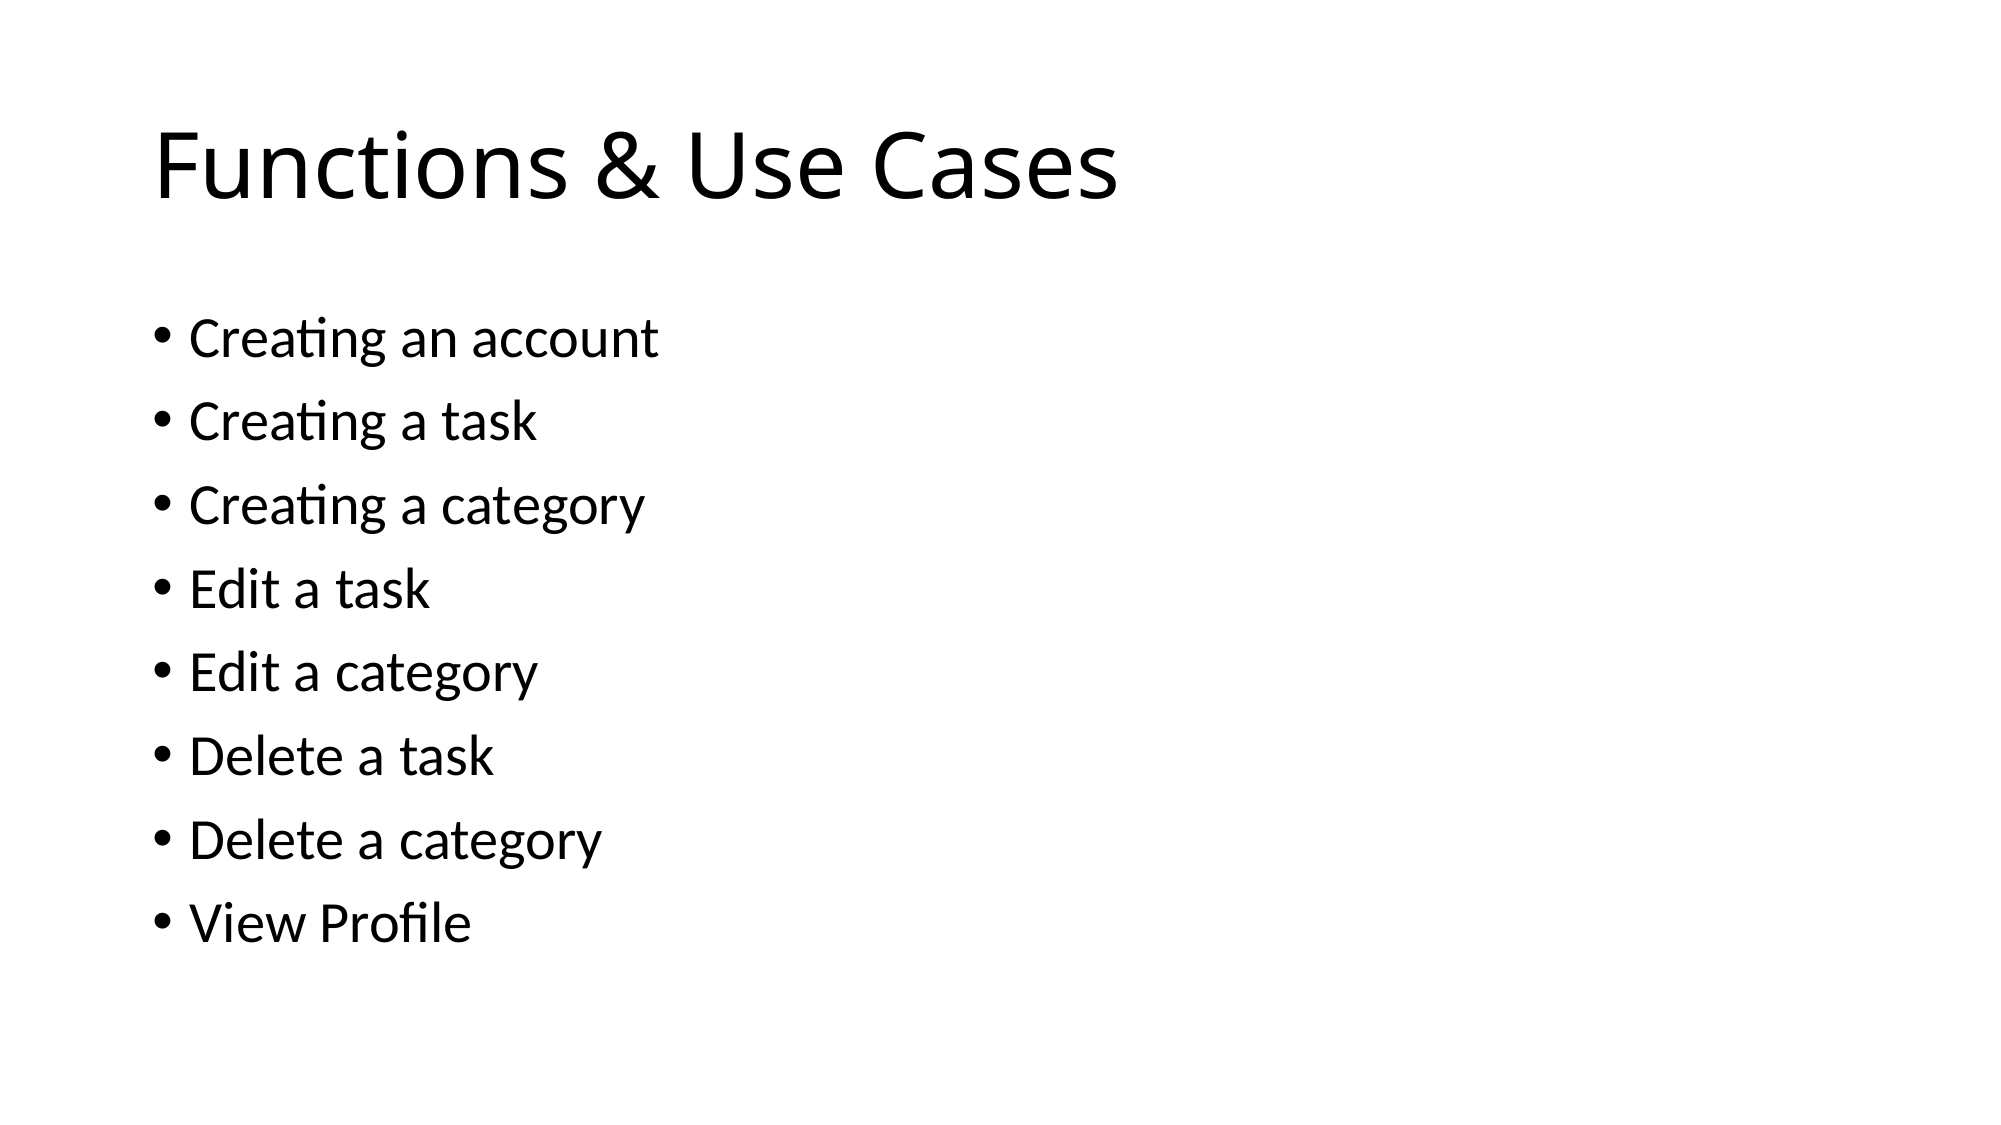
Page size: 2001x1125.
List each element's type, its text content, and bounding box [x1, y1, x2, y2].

title Functions & Use Cases [137, 59, 1863, 278]
list Creating an account Creating a task Creating a category Edit a task Edit a category Delete a task Delete a category View Profile [137, 299, 1863, 1014]
